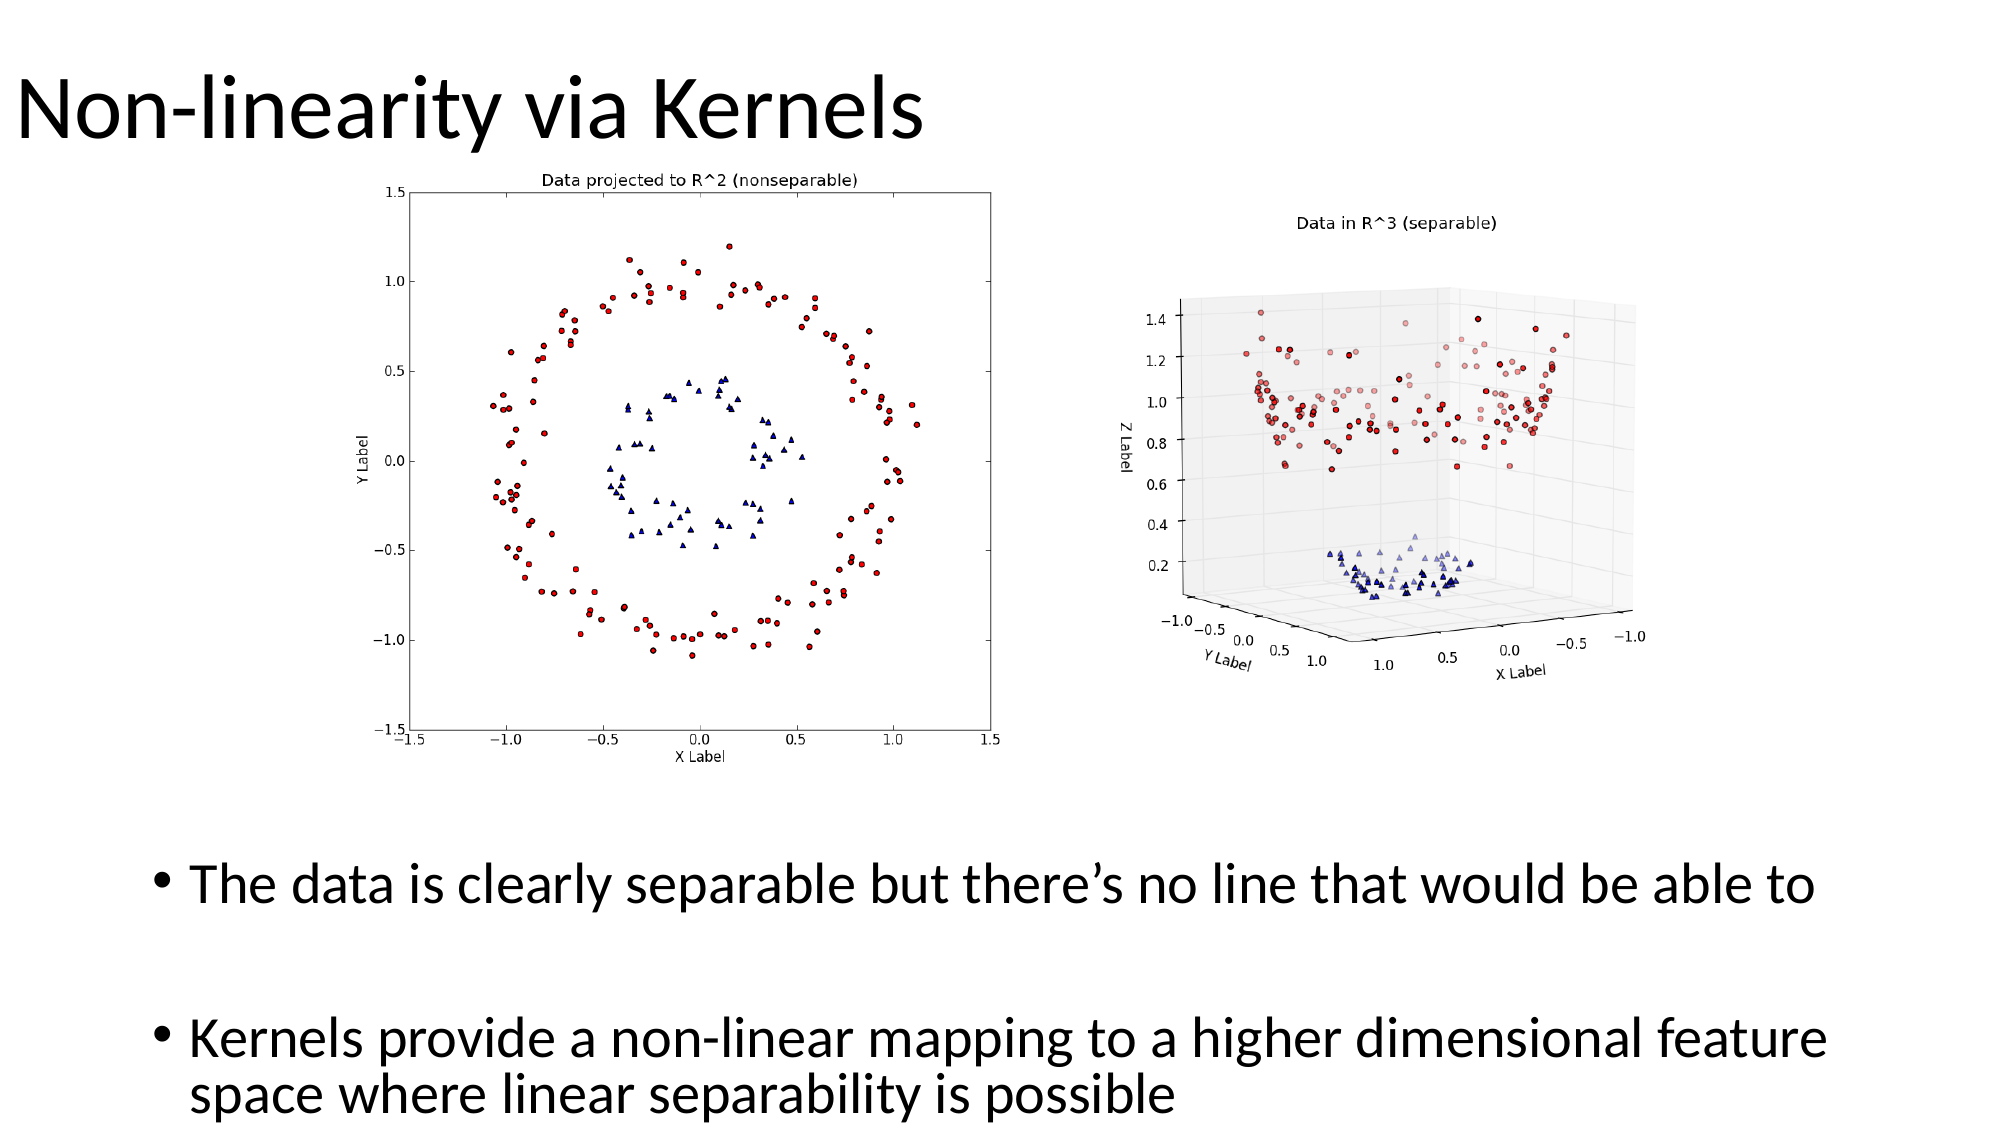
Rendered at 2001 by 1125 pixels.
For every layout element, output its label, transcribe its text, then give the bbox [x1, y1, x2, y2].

title Non-linearity via Kernels [0, 0, 1725, 218]
text_box The data is clearly separable but there’s no line that would be able to Kernels provide a non-linear mapping to a higher dimensional feature space where linear separability is possible [137, 299, 1863, 1125]
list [344, 164, 1656, 778]
